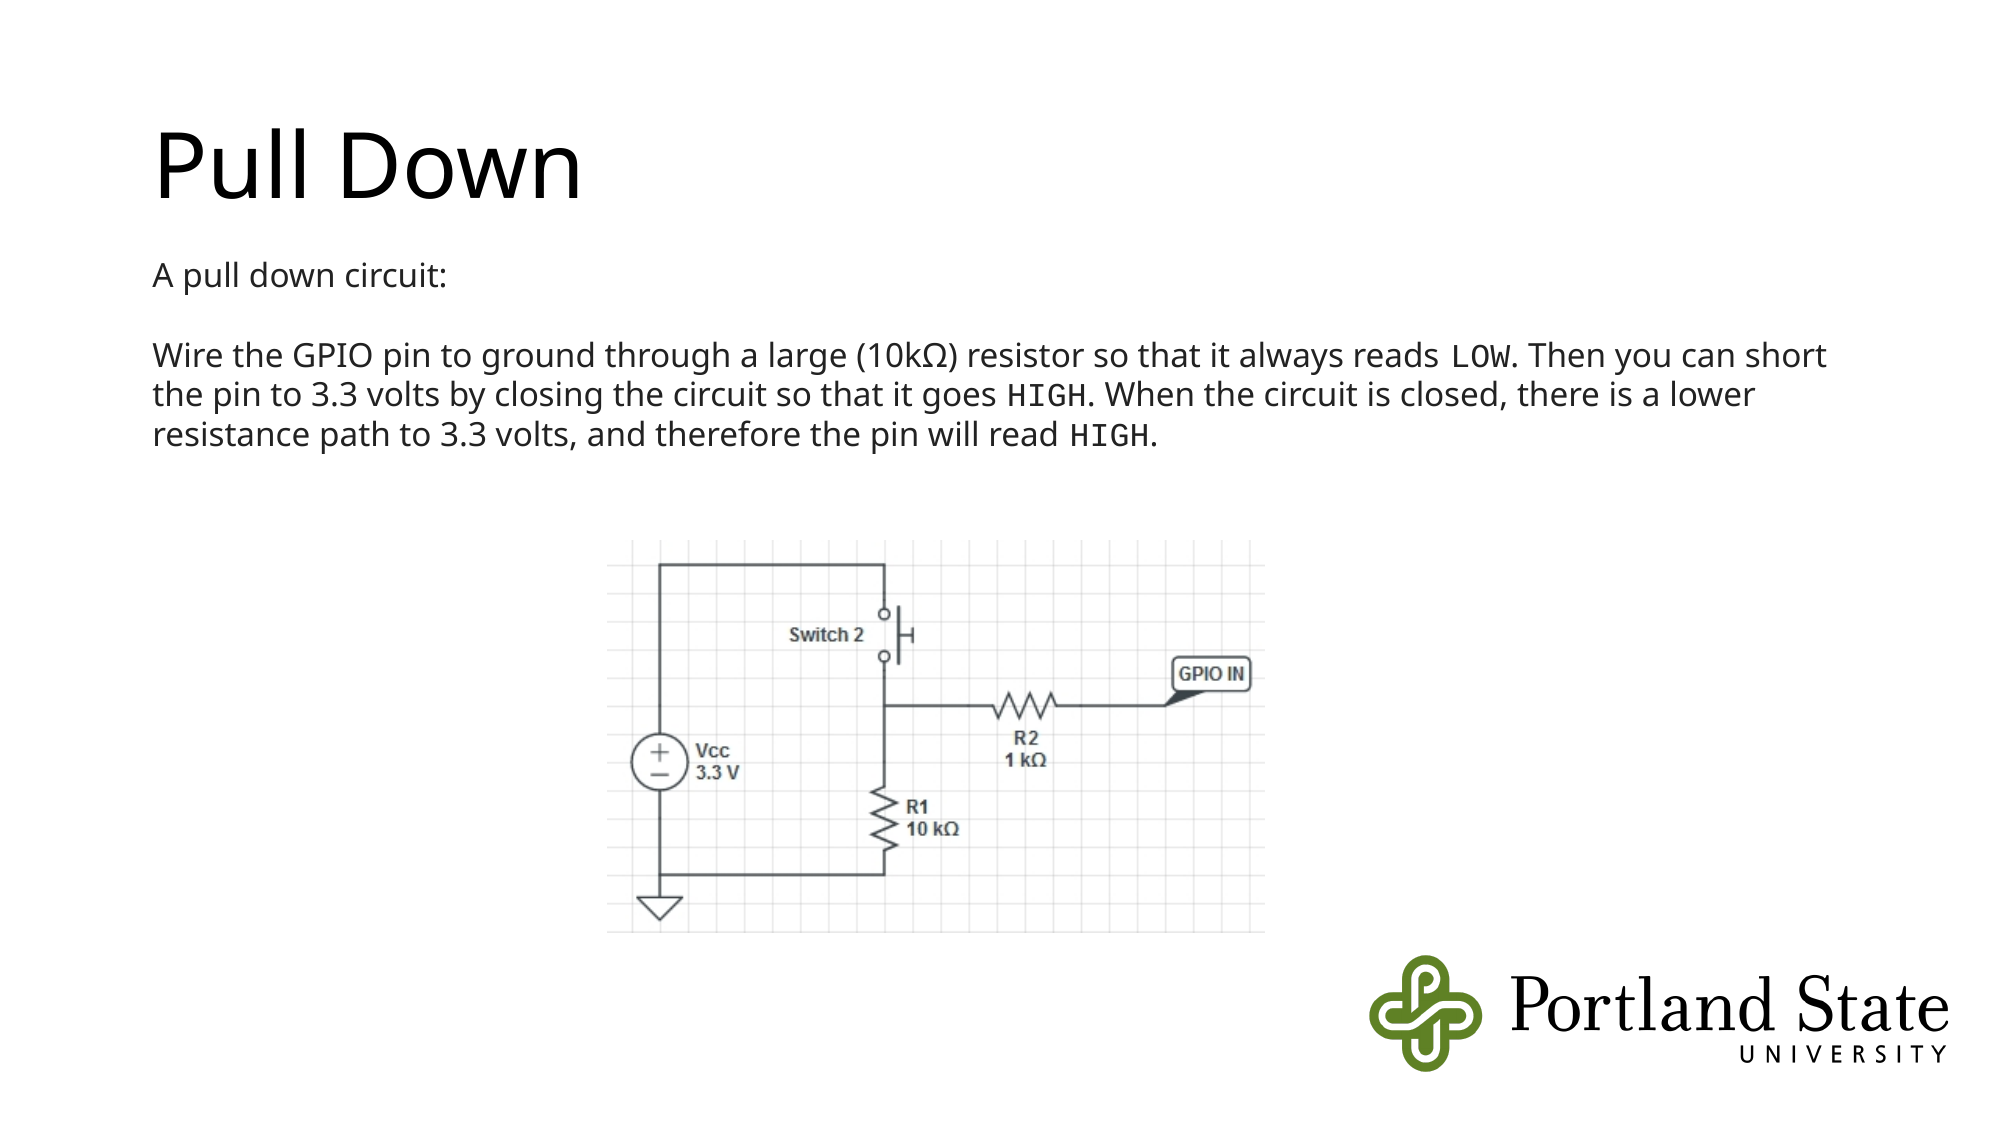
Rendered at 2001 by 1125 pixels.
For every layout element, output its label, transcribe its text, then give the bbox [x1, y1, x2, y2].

picture [1347, 929, 1970, 1097]
picture [607, 540, 1265, 933]
text_box A pull down circuit: Wire the GPIO pin to ground through a large (10kΩ) resistor so that it always reads LOW. Then you can short the pin to 3.3 volts by closing the circuit so that it goes HIGH. When the circuit is closed, there is a lower resistance path to 3.3 volts, and therefore the pin will read HIGH. [137, 246, 1863, 501]
title Pull Down [137, 59, 1863, 246]
